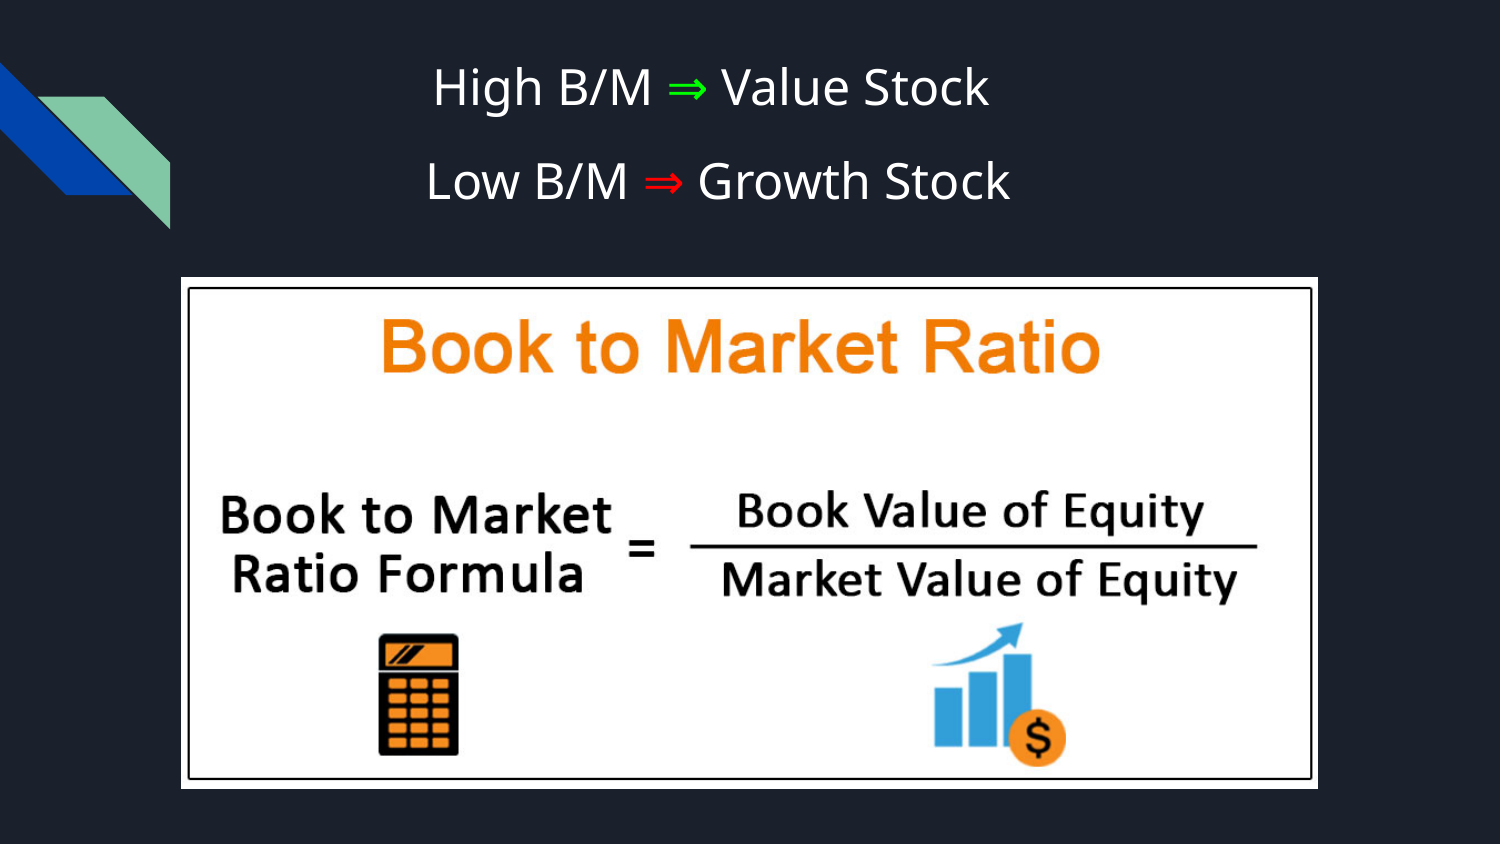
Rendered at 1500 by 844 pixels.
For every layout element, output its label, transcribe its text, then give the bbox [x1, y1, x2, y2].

title Low B/M ⇒ Growth Stock [410, 134, 1076, 229]
picture [181, 277, 1319, 790]
title High B/M ⇒ Value Stock [417, 40, 1120, 135]
